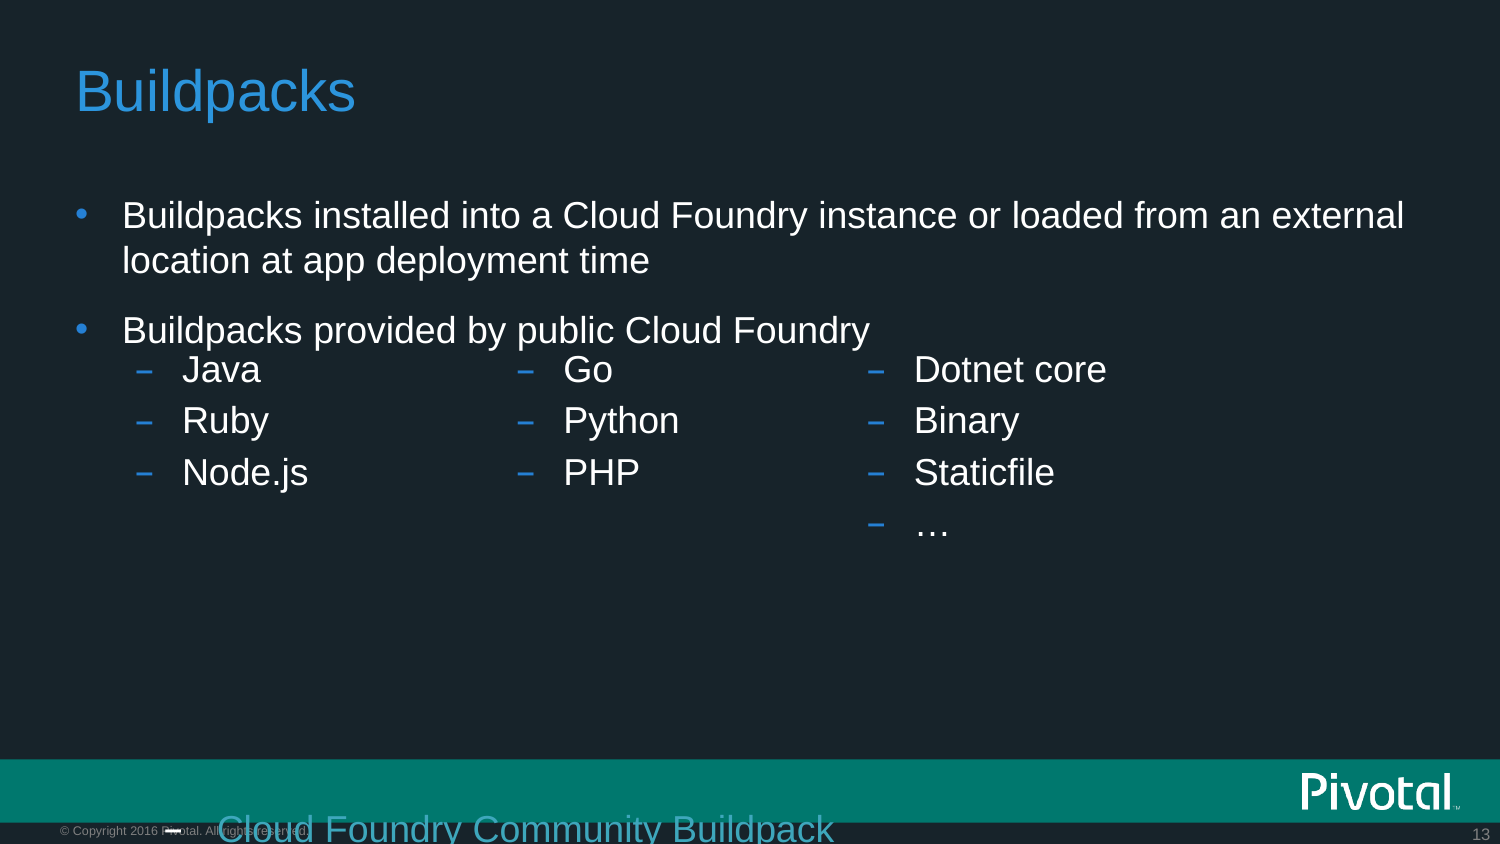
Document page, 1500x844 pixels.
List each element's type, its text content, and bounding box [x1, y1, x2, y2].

list Buildpacks installed into a Cloud Foundry instance or loaded from an external location at app deployment time Buildpacks provided by public Cloud Foundry Cloud Foundry Community Buildpack Write you own [60, 176, 1440, 732]
text_box Java Ruby Node.js [60, 345, 550, 530]
picture [1302, 773, 1460, 810]
text_box Dotnet core Binary Staticfile … [791, 345, 1282, 530]
text_box Go Python PHP [550, 345, 791, 530]
text_box Buildpacks [60, 53, 1440, 156]
